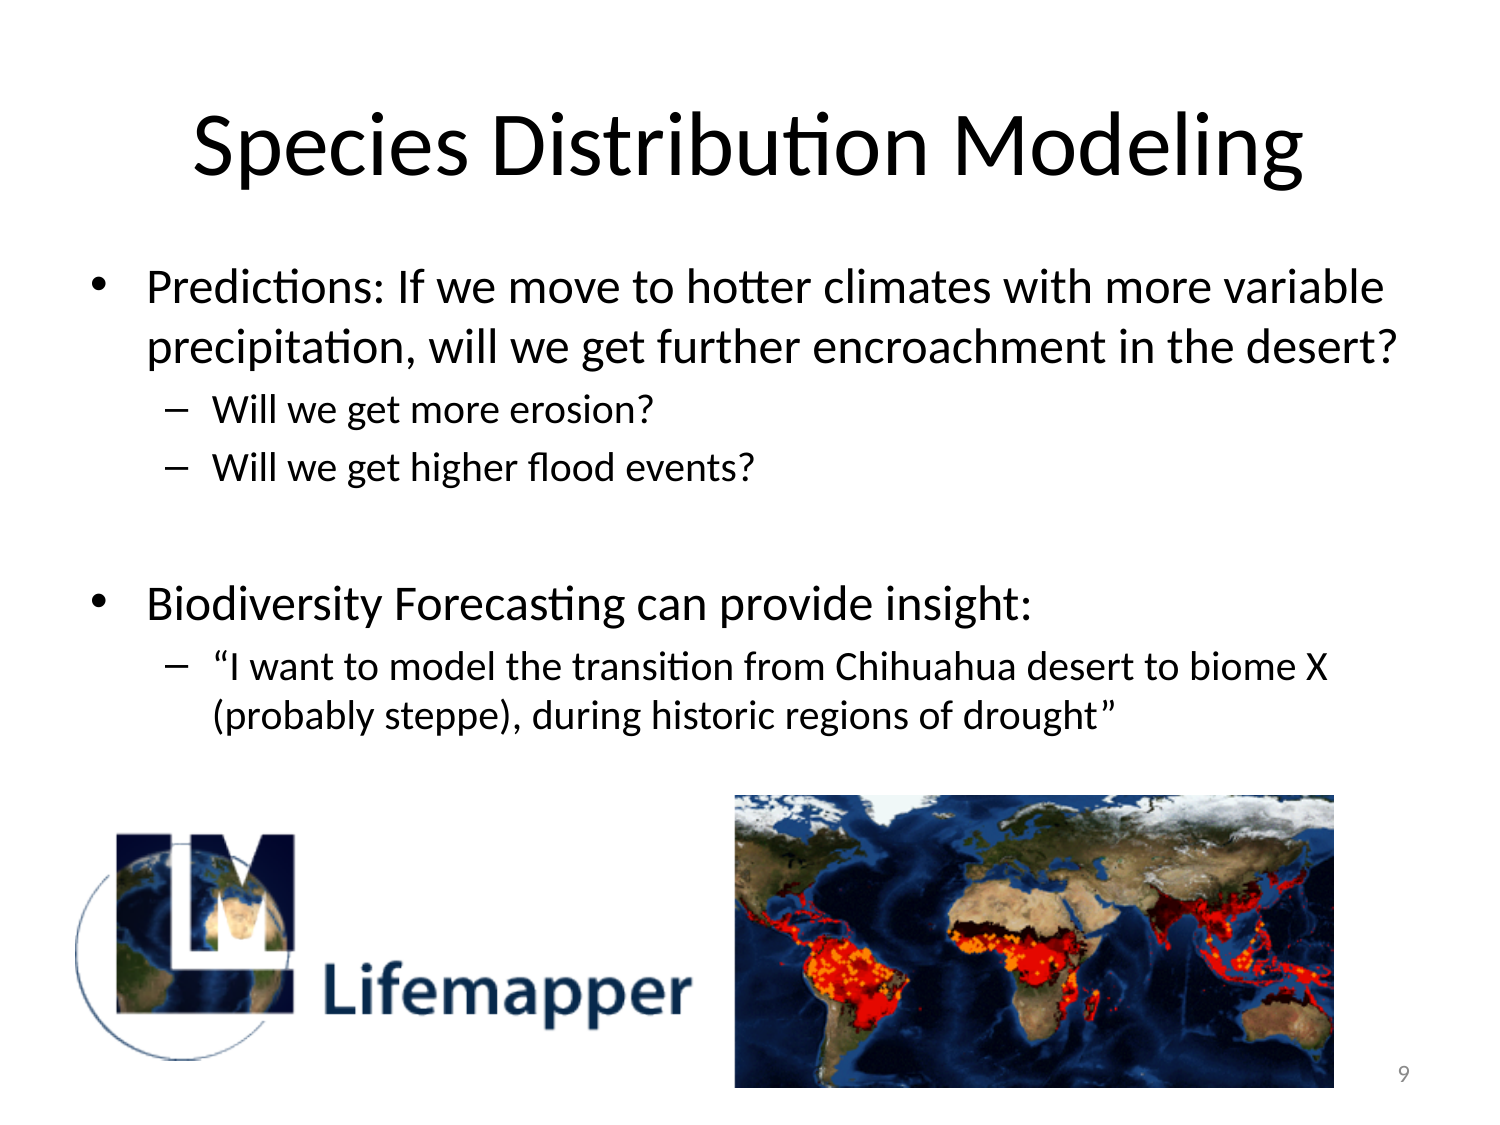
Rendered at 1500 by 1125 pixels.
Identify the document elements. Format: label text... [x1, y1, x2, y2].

picture [74, 830, 697, 1061]
picture [728, 795, 1334, 1089]
title Species Distribution Modeling [75, 45, 1425, 233]
list Predictions: If we move to hotter climates with more variable precipitation, will we get further encroachment in the desert? Will we get more erosion? Will we get higher flood events? Biodiversity Forecasting can provide insight: “I want to model the transition from Chihuahua desert to biome X (probably steppe), during historic regions of drought” [75, 245, 1425, 989]
slide_number 9 [1074, 1042, 1425, 1103]
